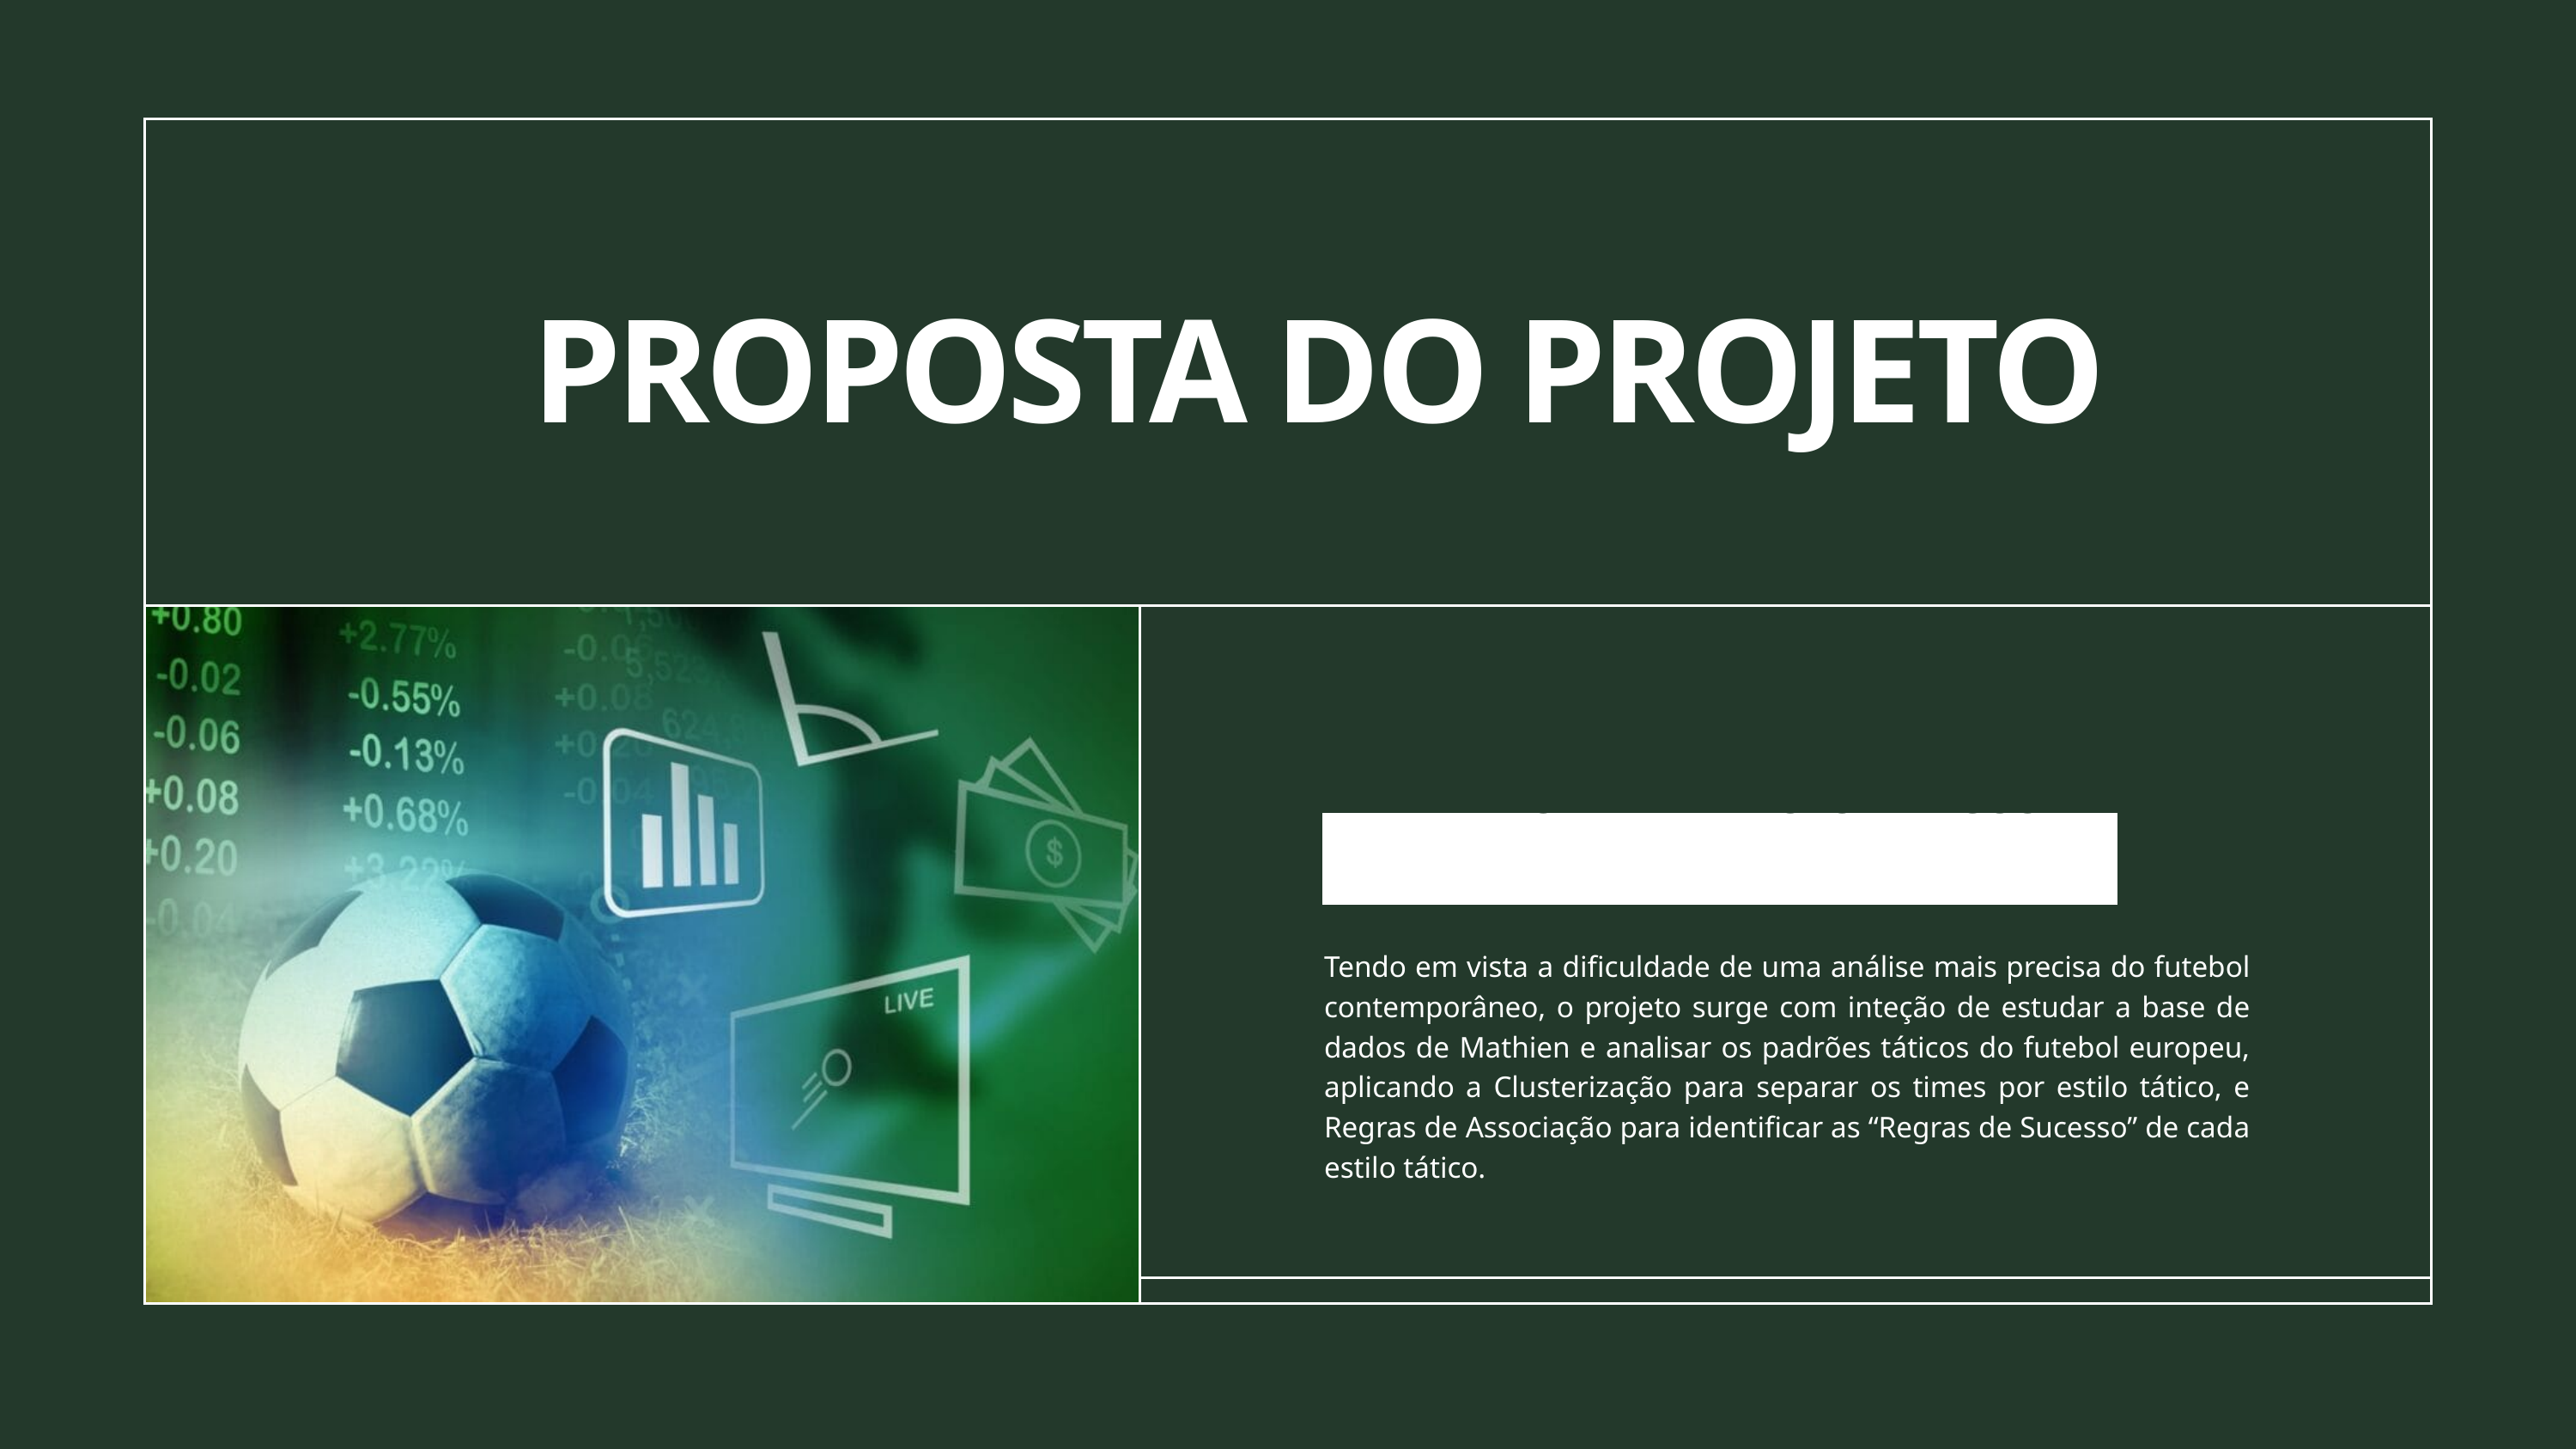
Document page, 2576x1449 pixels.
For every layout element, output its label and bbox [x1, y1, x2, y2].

text_box [144, 118, 2432, 1278]
text_box [1323, 814, 2117, 904]
text_box [144, 605, 1140, 1304]
text_box [1144, 1282, 2432, 1304]
